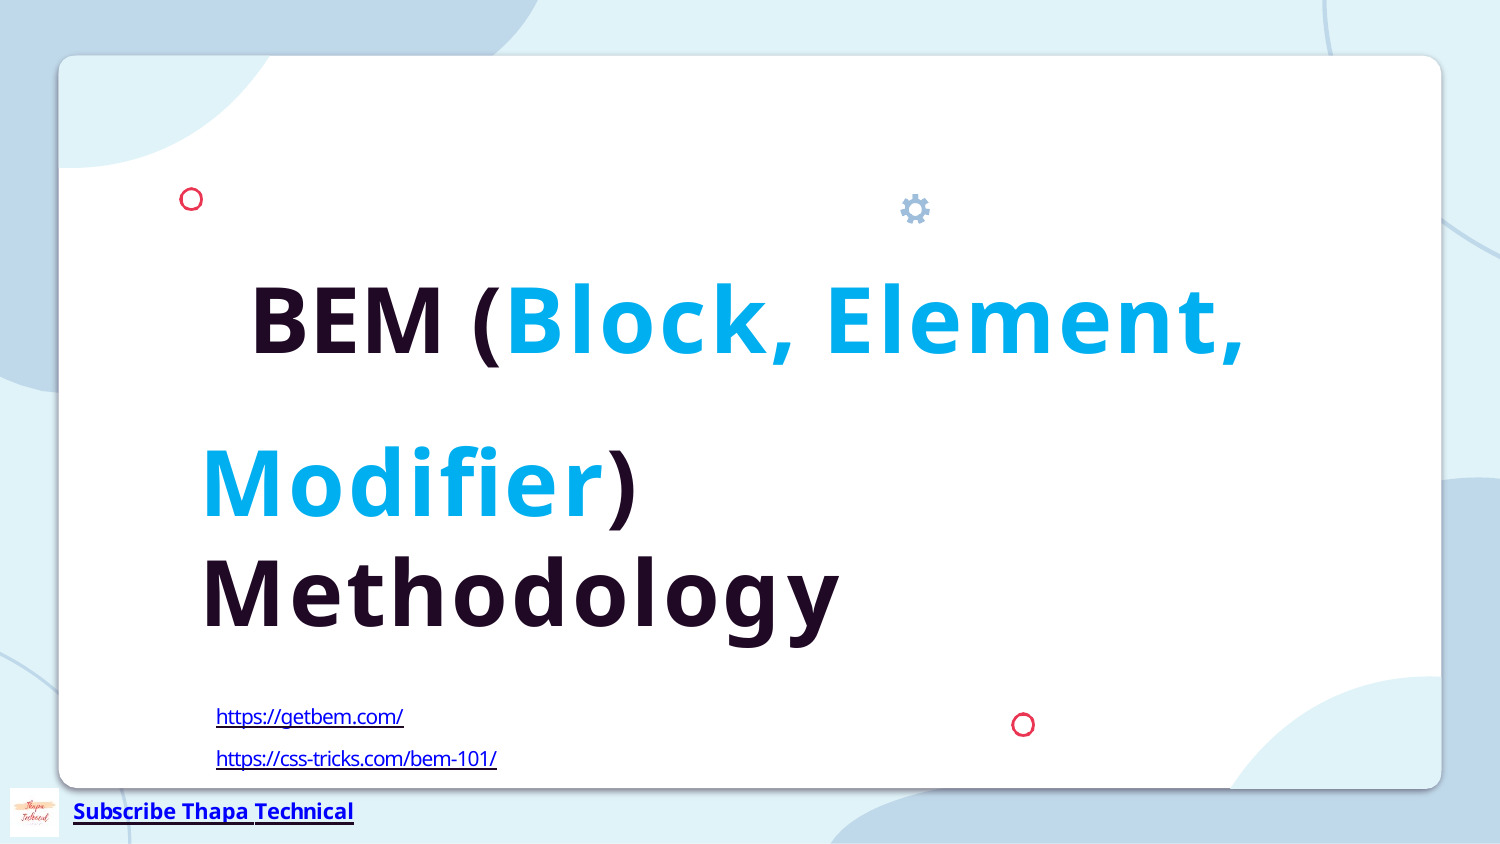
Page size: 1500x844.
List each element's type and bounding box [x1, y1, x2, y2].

picture [48, 48, 1451, 801]
text_box [10, 55, 1442, 837]
